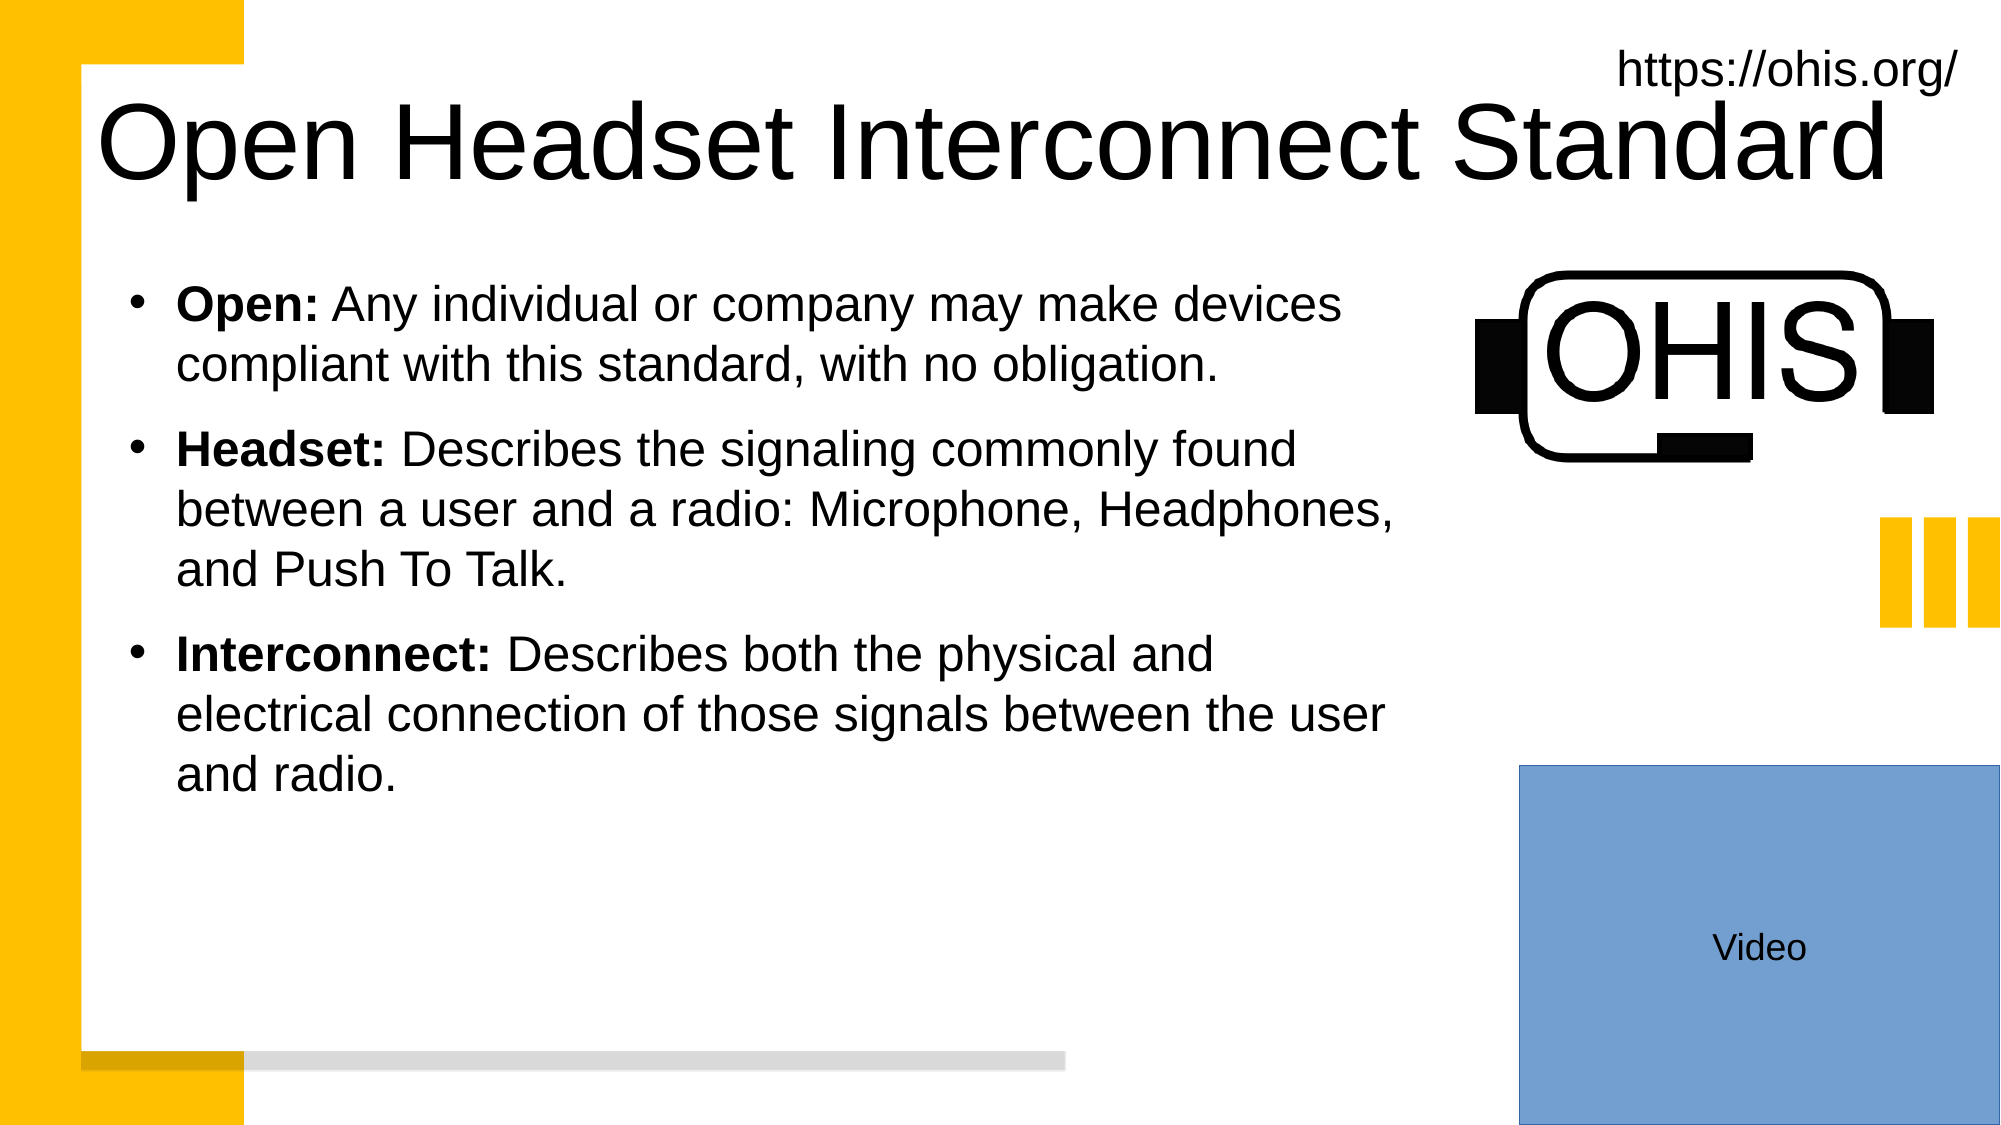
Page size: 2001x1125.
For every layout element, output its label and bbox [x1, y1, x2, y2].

text_box [0, 0, 2000, 1125]
picture [1474, 268, 1934, 464]
